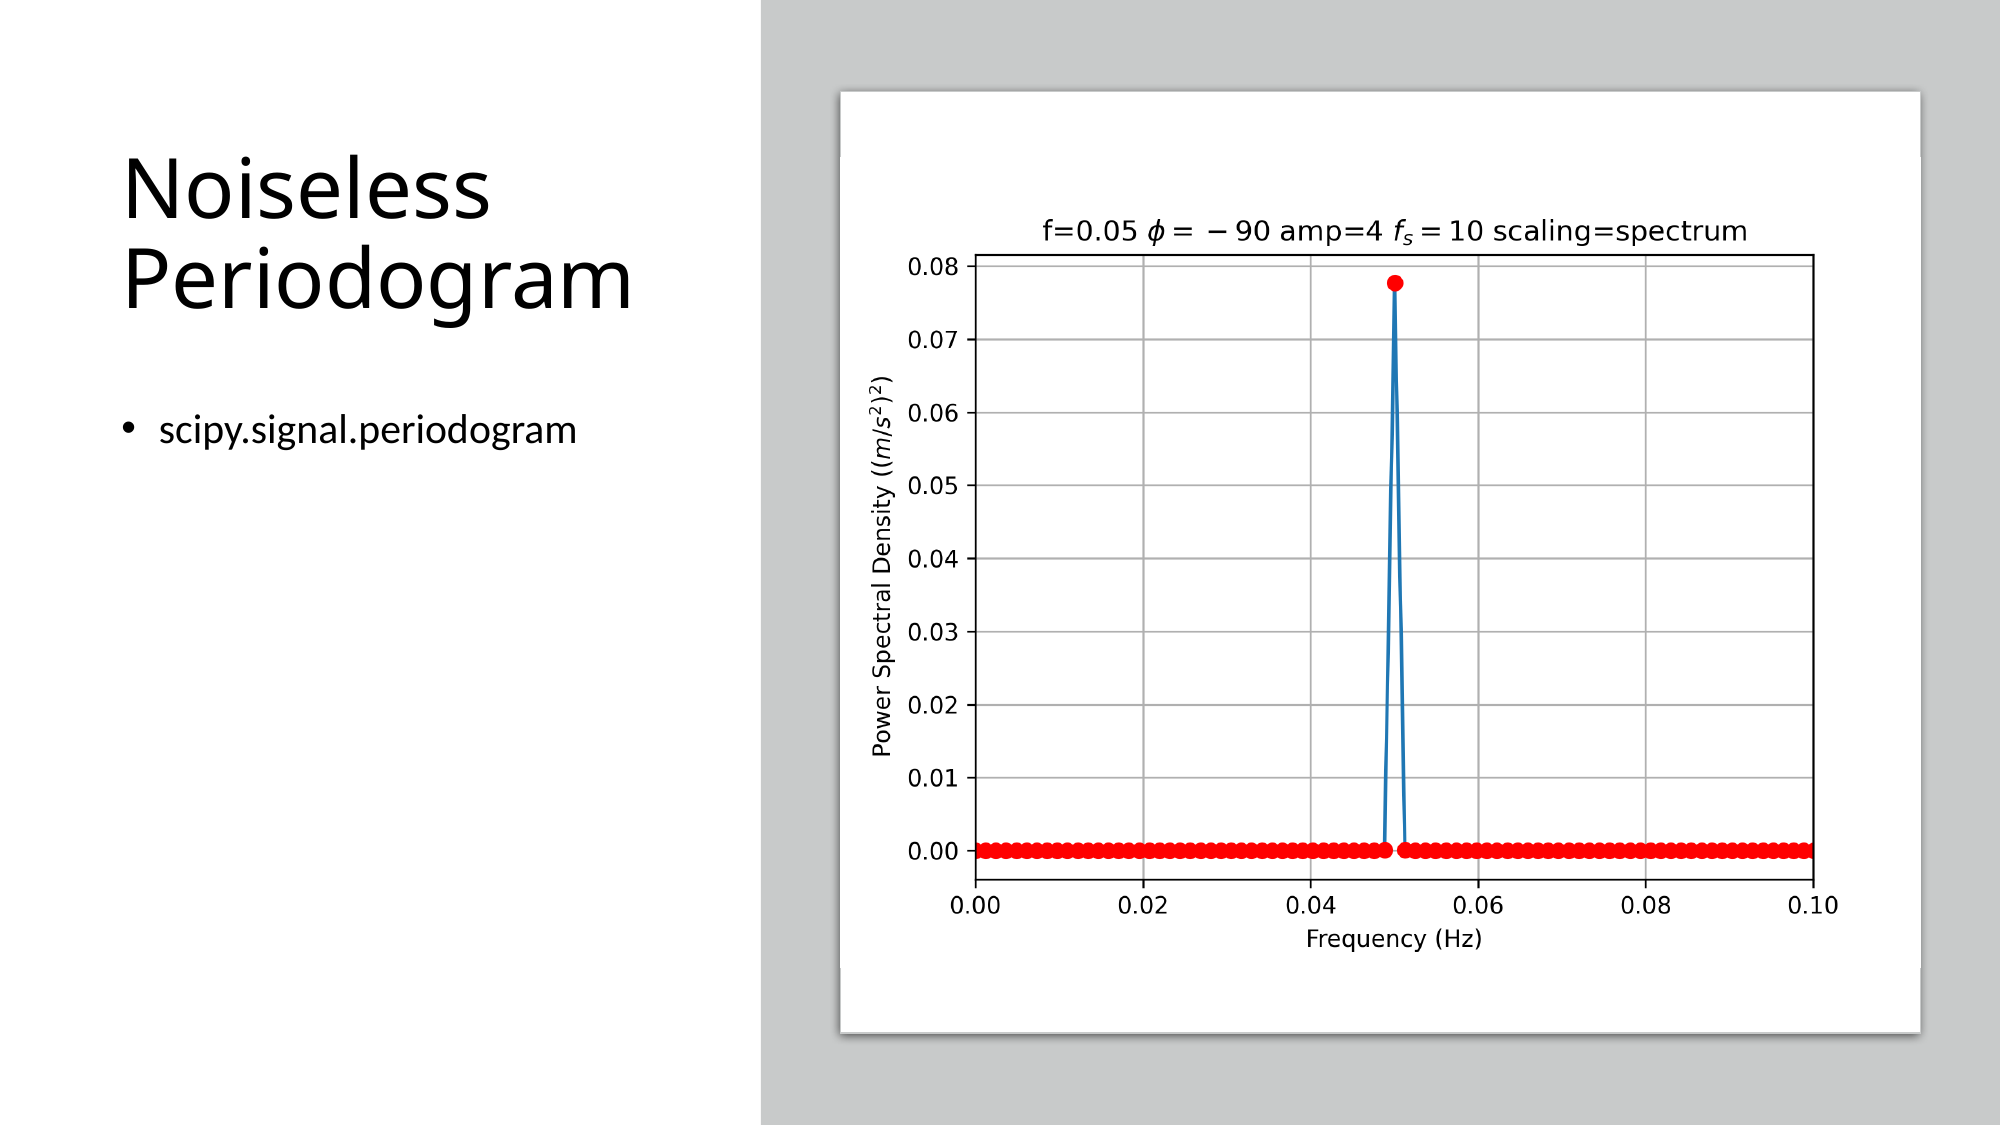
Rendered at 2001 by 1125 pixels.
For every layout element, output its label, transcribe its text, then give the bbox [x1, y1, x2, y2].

title Noiseless Periodogram [106, 103, 682, 370]
text_box [760, 0, 2000, 1125]
list scipy.signal.periodogram [106, 399, 682, 1021]
text_box [839, 90, 1922, 1034]
picture [840, 157, 1921, 968]
